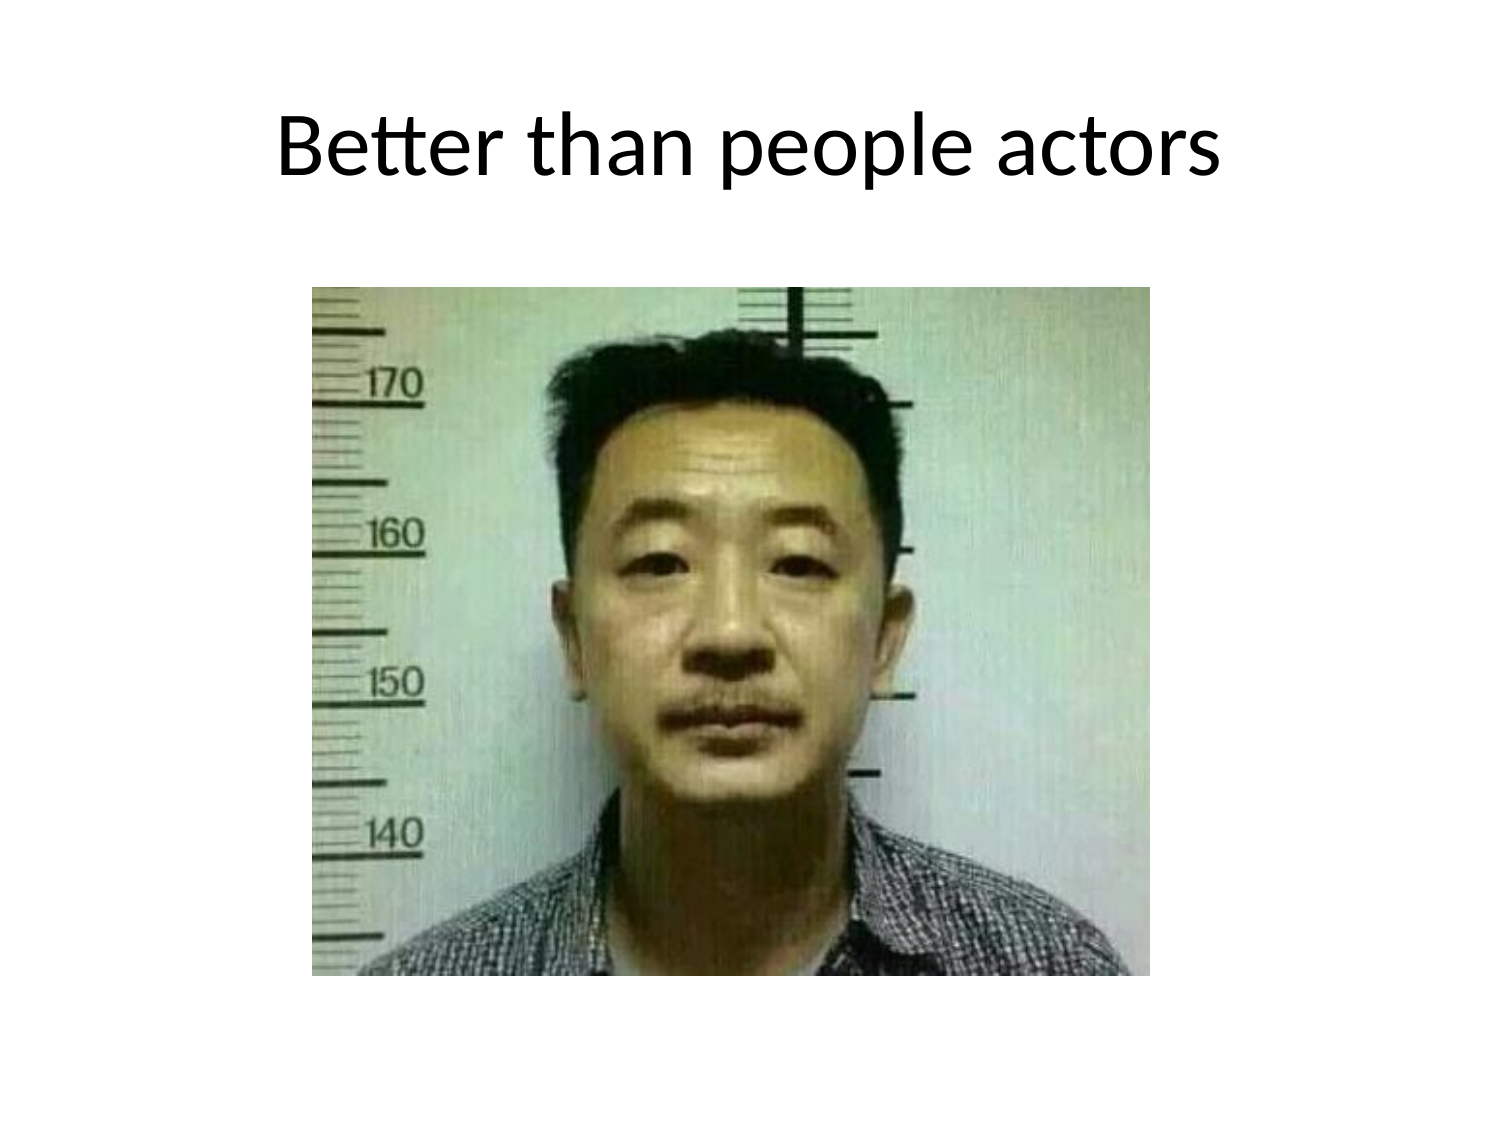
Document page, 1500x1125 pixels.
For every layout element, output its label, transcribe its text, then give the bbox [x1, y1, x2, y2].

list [312, 287, 1151, 977]
title Better than people actors [75, 45, 1425, 233]
